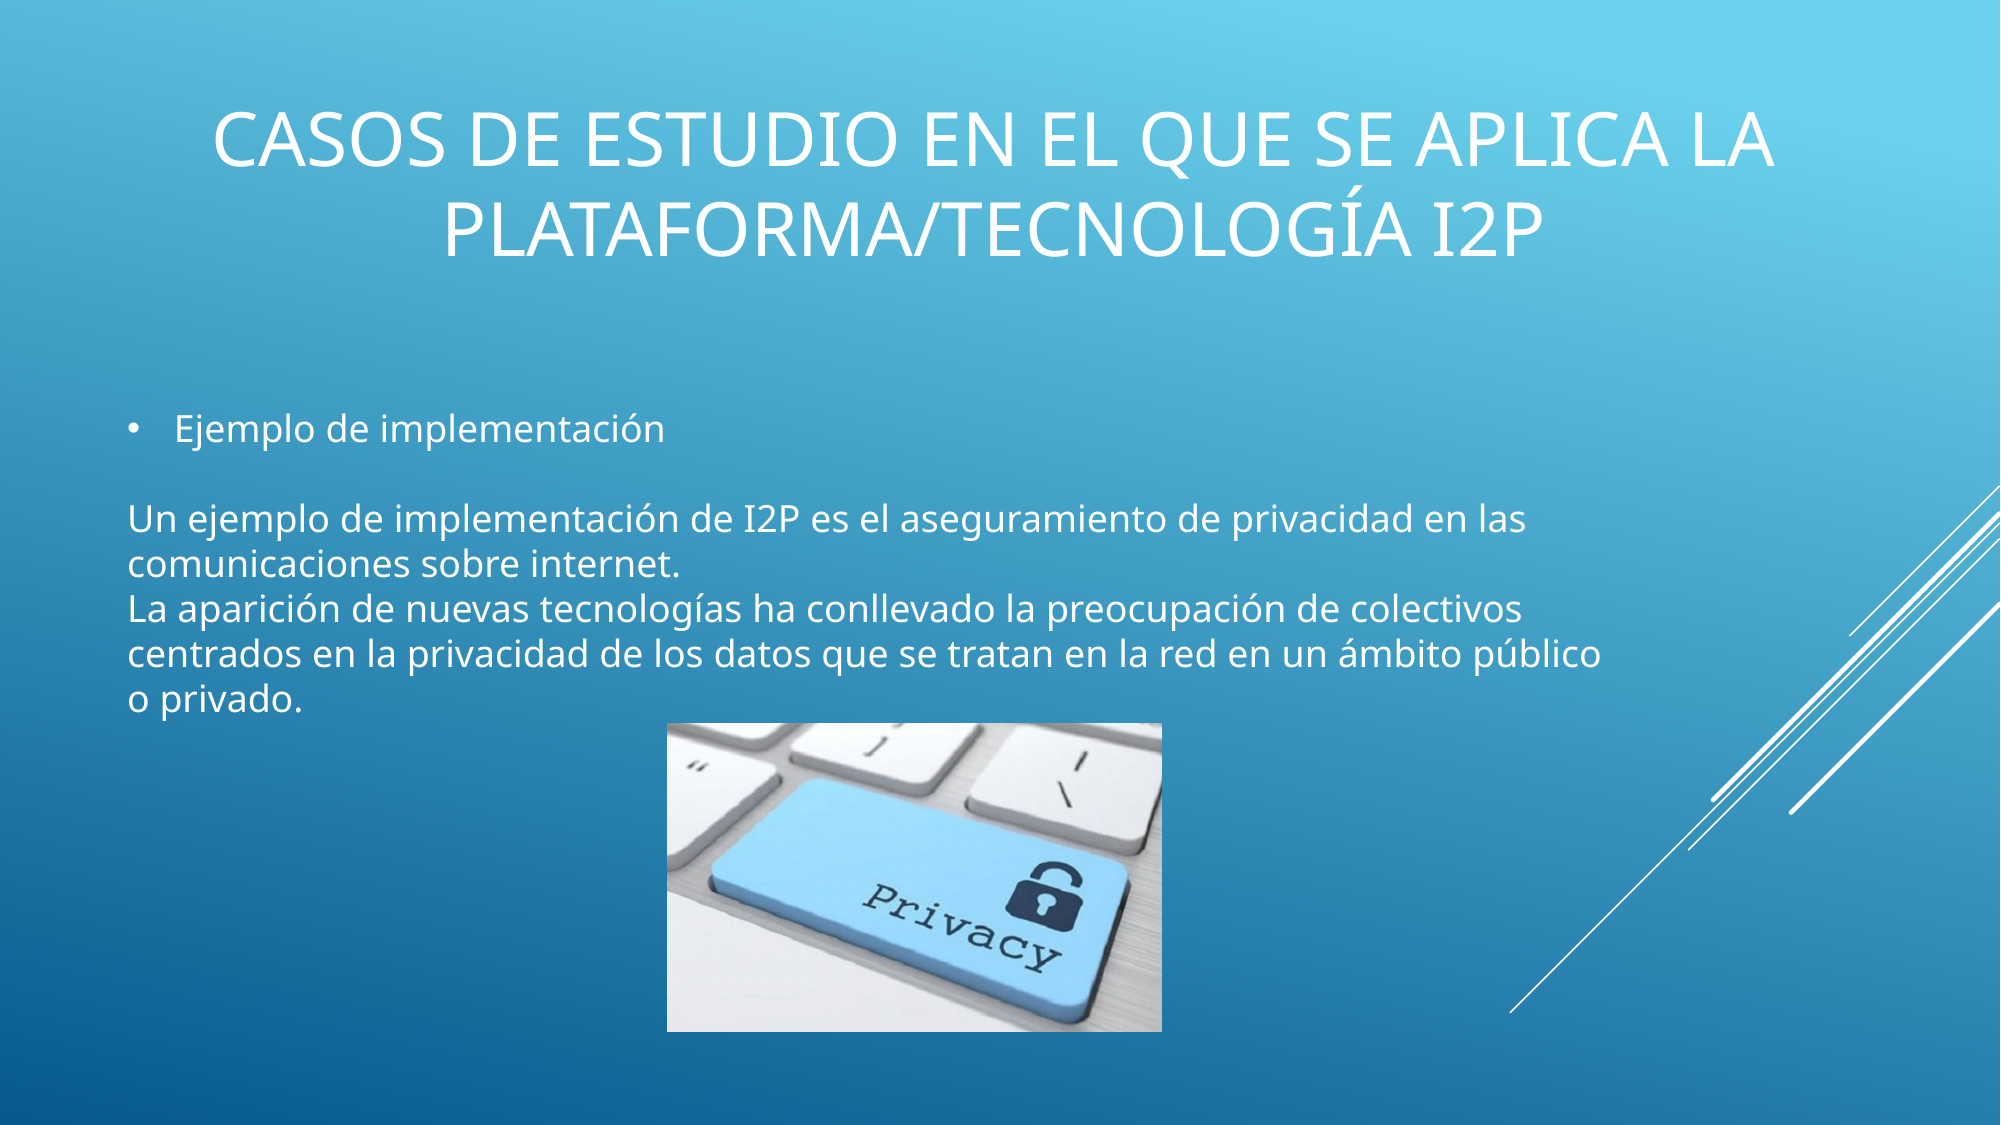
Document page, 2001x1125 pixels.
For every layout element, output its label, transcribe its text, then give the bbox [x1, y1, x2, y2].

title Casos de estudio en el que se aplica la plataforma/tecnología I2P [112, 57, 1877, 305]
text_box Ejemplo de implementación Un ejemplo de implementación de I2P es el aseguramiento de privacidad en las comunicaciones sobre internet. La aparición de nuevas tecnologías ha conllevado la preocupación de colectivos centrados en la privacidad de los datos que se tratan en la red en un ámbito público o privado. [112, 397, 1717, 1043]
picture [667, 723, 1162, 1033]
